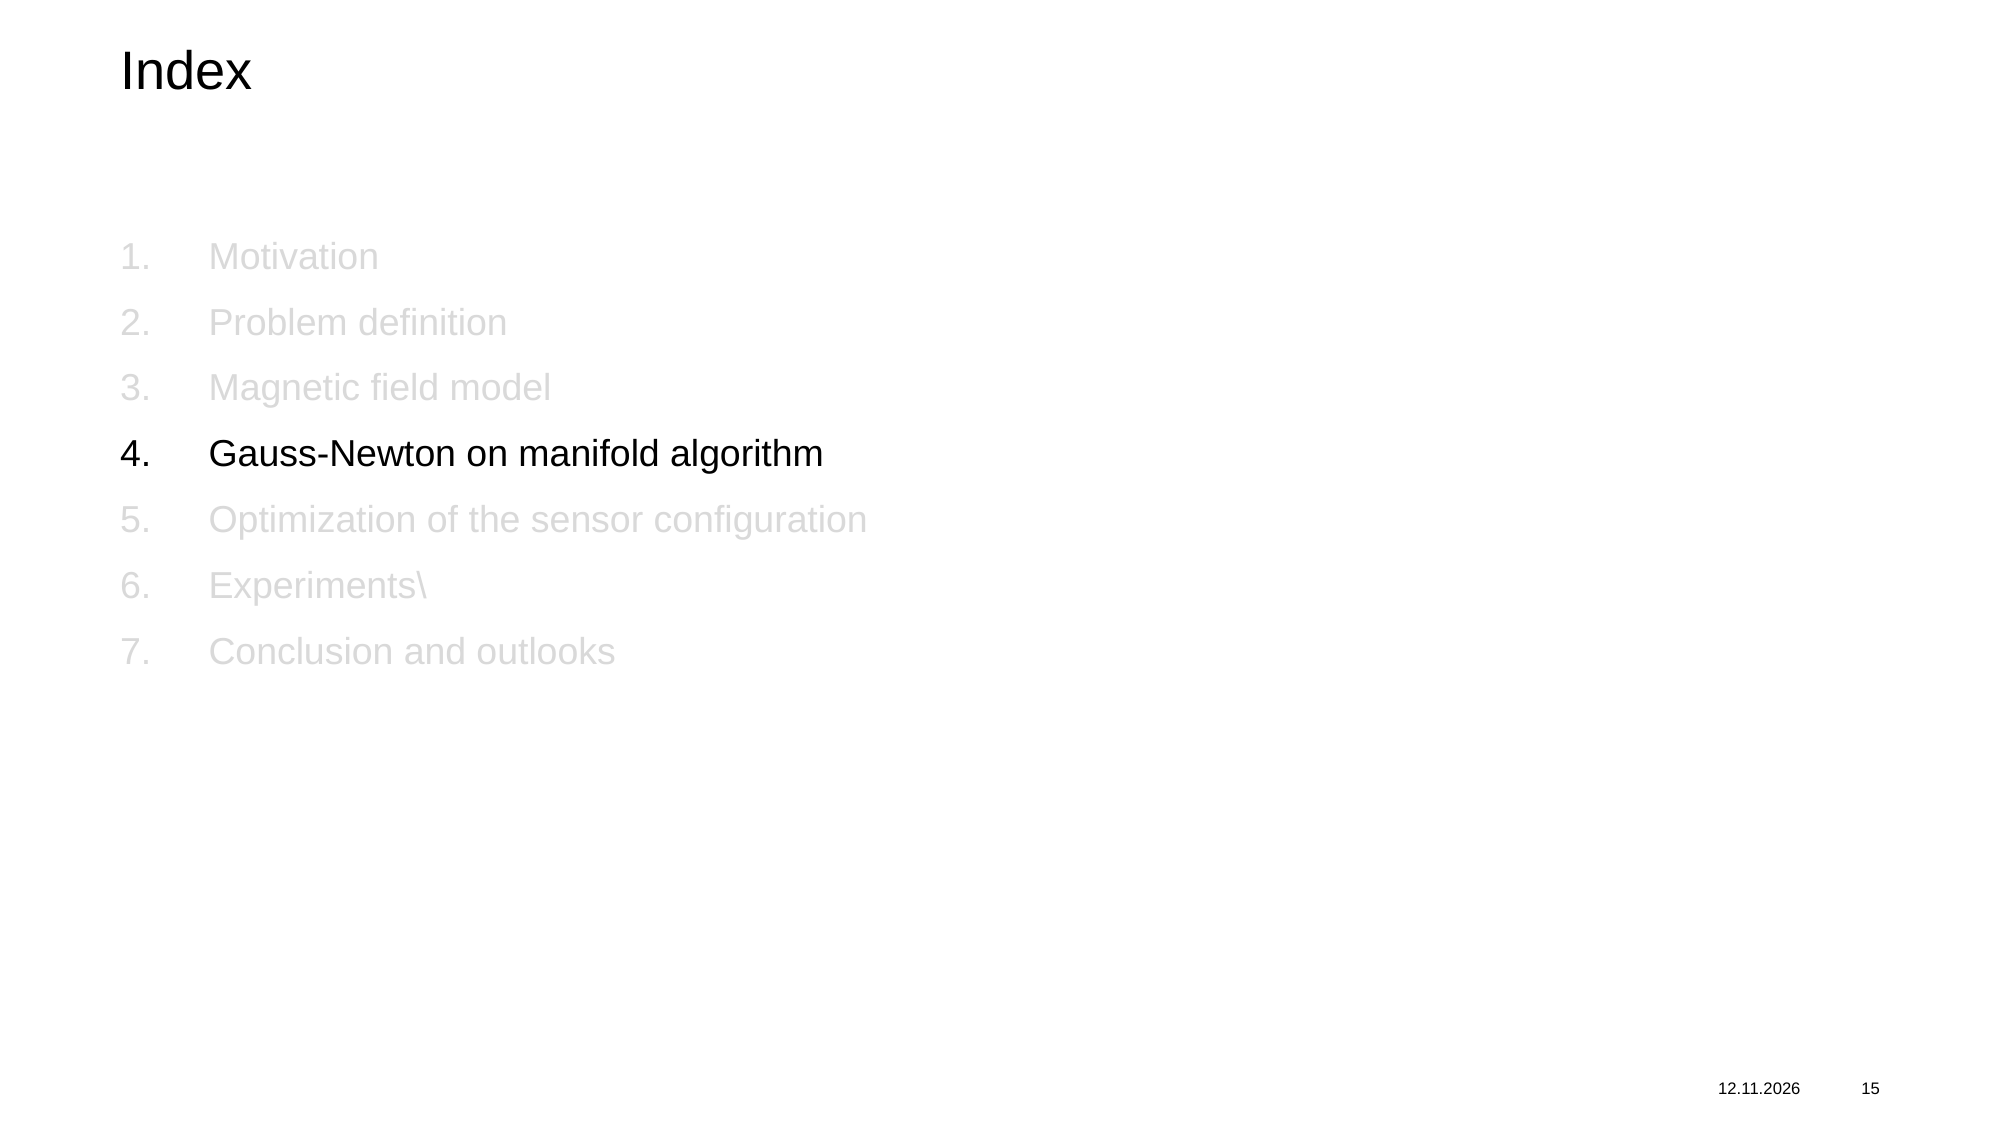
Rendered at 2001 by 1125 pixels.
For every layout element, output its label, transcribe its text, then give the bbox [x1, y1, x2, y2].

text_box Motivation Problem definition Magnetic field model Gauss-Newton on manifold algorithm Optimization of the sensor configuration Experiments\ Conclusion and outlooks [120, 231, 1880, 1000]
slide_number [1718, 1069, 1819, 1106]
slide_number 15 [1827, 1069, 1880, 1106]
title Index [120, 42, 1880, 191]
